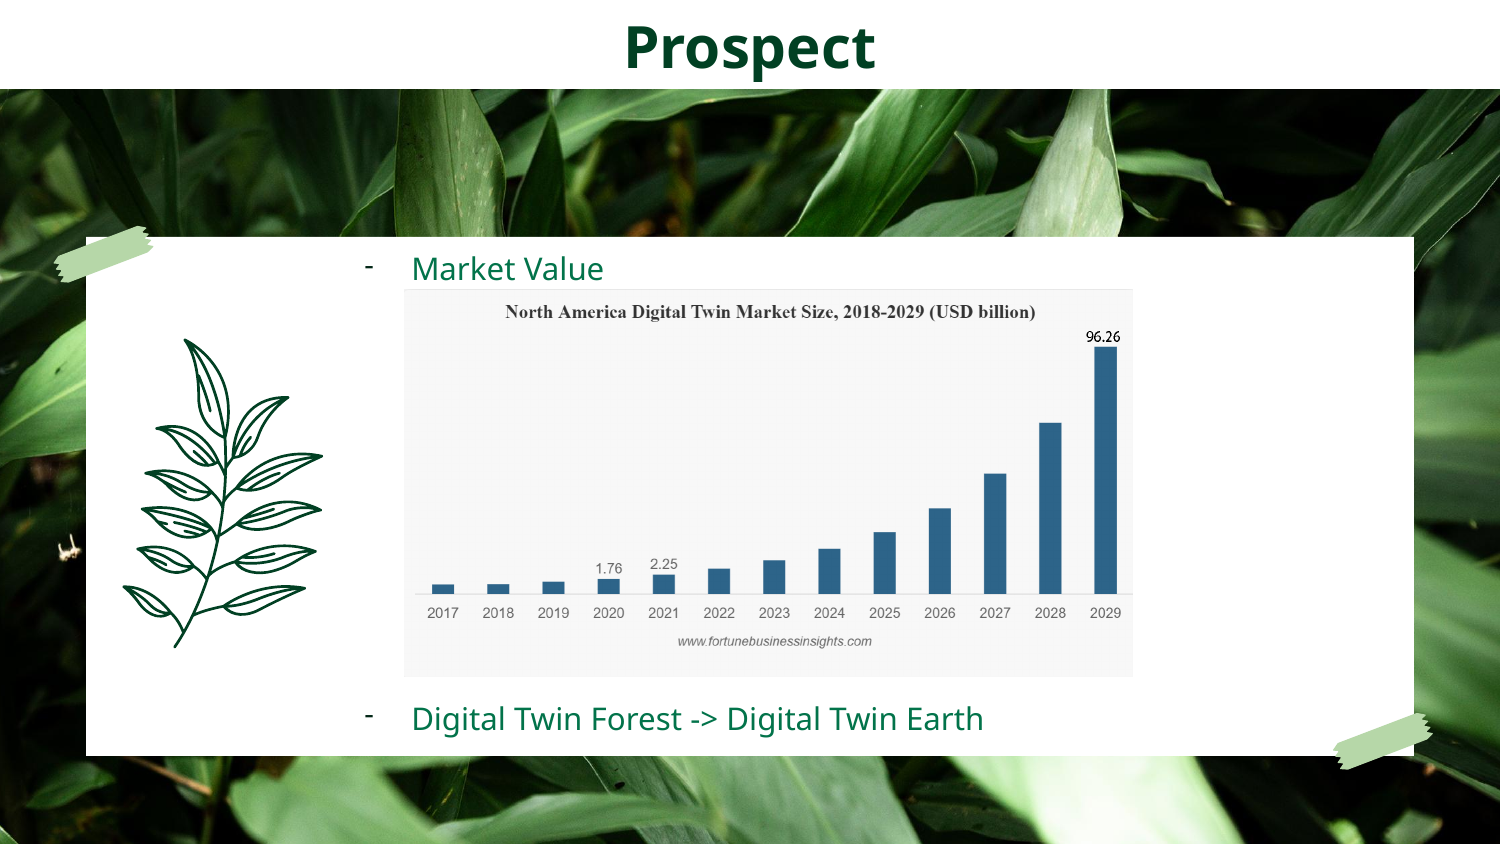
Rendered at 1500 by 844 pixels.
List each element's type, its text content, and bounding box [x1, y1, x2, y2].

picture [0, 89, 1500, 844]
title Prospect [116, 0, 1383, 88]
